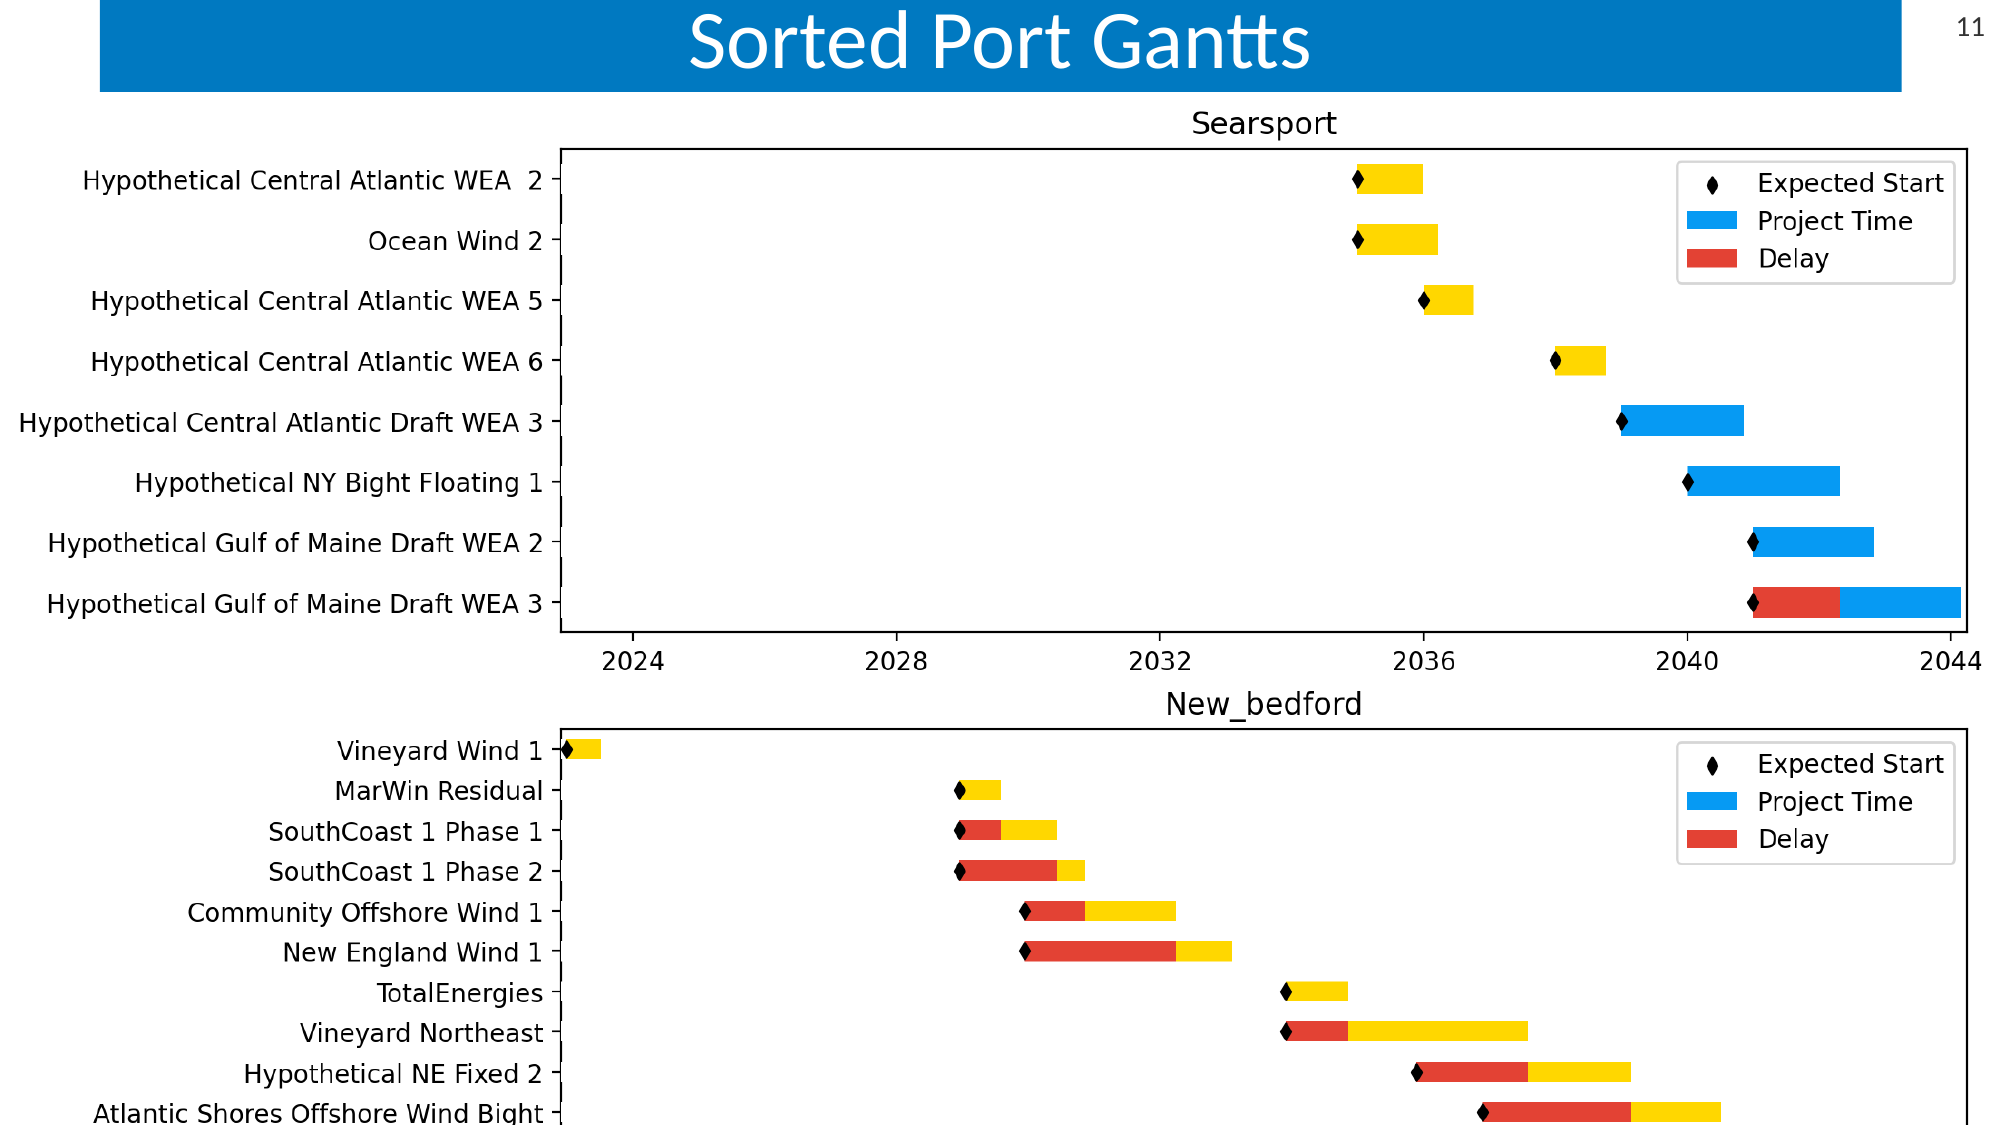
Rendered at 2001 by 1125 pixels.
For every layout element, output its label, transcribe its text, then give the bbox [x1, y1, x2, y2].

title Sorted Port Gantts [99, 0, 1902, 89]
picture [0, 92, 2000, 1125]
